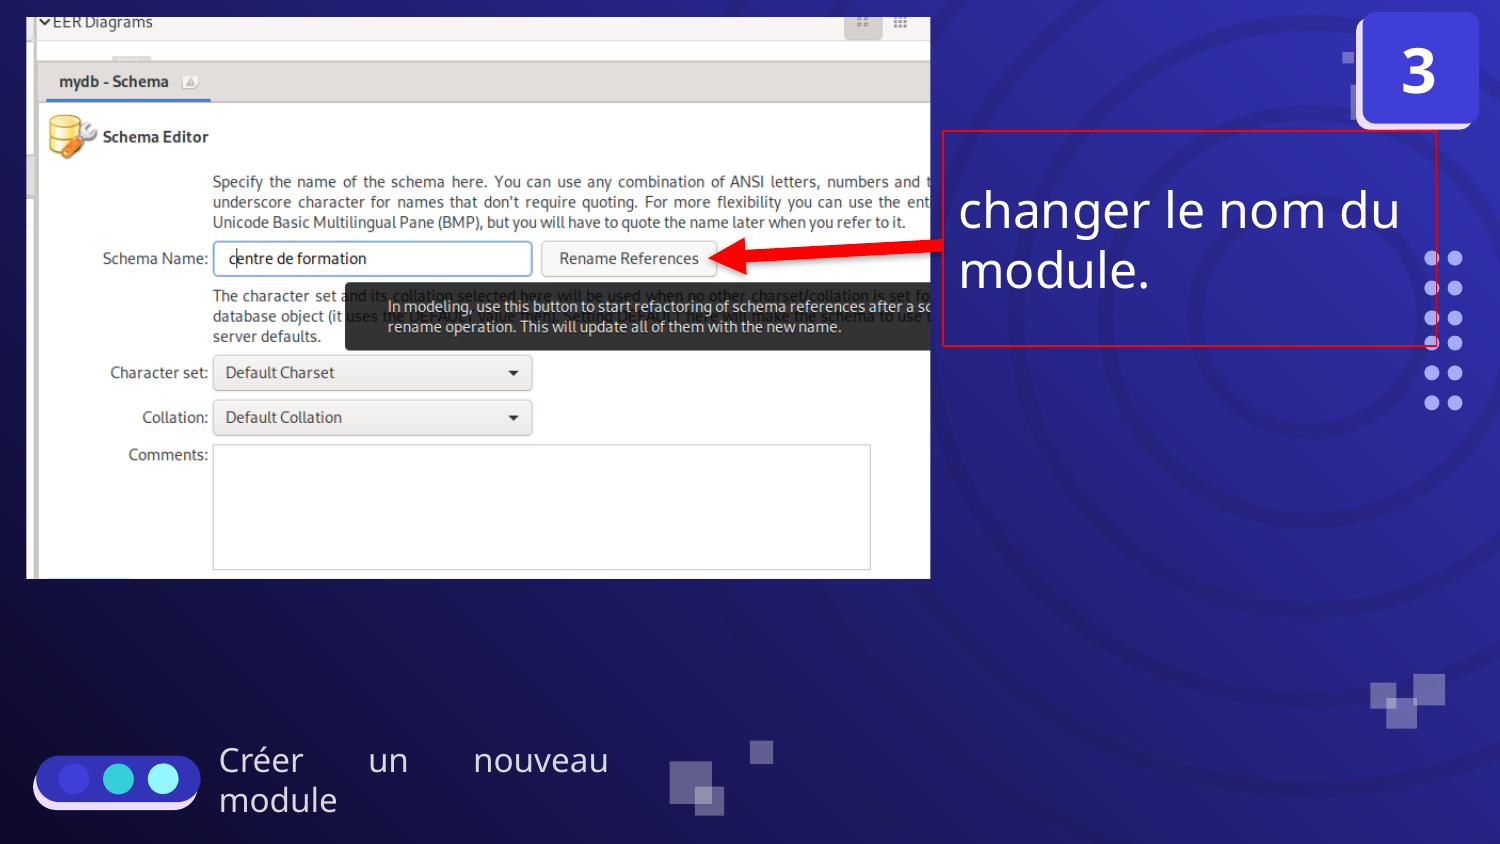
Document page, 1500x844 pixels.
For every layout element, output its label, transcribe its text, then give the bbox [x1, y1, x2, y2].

text_box Créer un nouveau module [206, 757, 625, 803]
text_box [1355, 11, 1480, 130]
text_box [707, 244, 944, 259]
picture [26, 17, 931, 580]
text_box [32, 755, 201, 811]
text_box changer le nom du module. [943, 130, 1437, 346]
